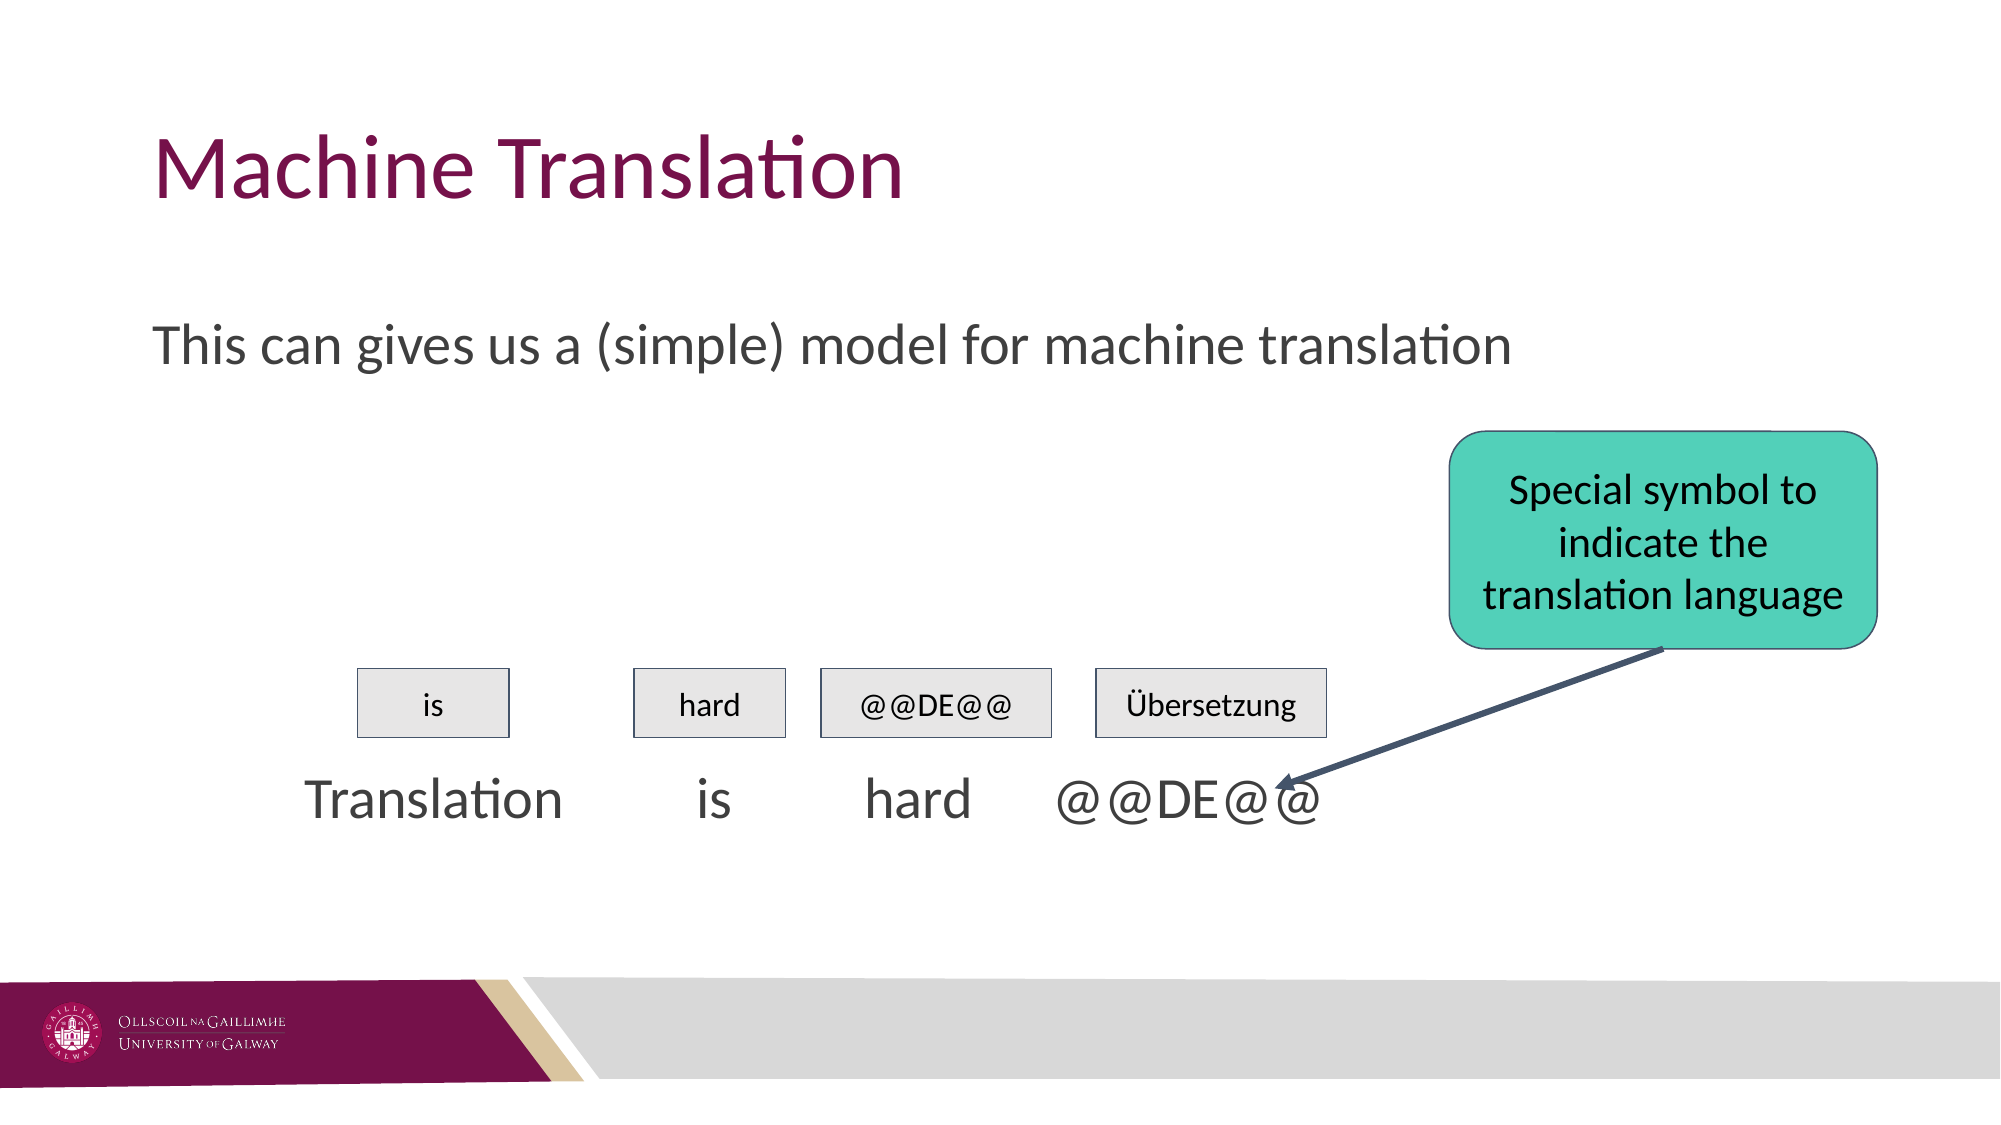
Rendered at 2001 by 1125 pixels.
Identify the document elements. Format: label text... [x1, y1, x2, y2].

list Translation is hard @@DE@@ [129, 753, 1500, 921]
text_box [1274, 648, 1664, 789]
title Machine Translation [137, 59, 1863, 278]
text_box Special symbol to indicate the translation language [1449, 431, 1878, 649]
text_box Übersetzung [1095, 668, 1269, 738]
text_box hard [633, 668, 786, 738]
list This can gives us a (simple) model for machine translation [137, 299, 1863, 582]
text_box is [357, 668, 510, 738]
picture [42, 1002, 285, 1063]
text_box @@DE@@ [820, 668, 1052, 738]
